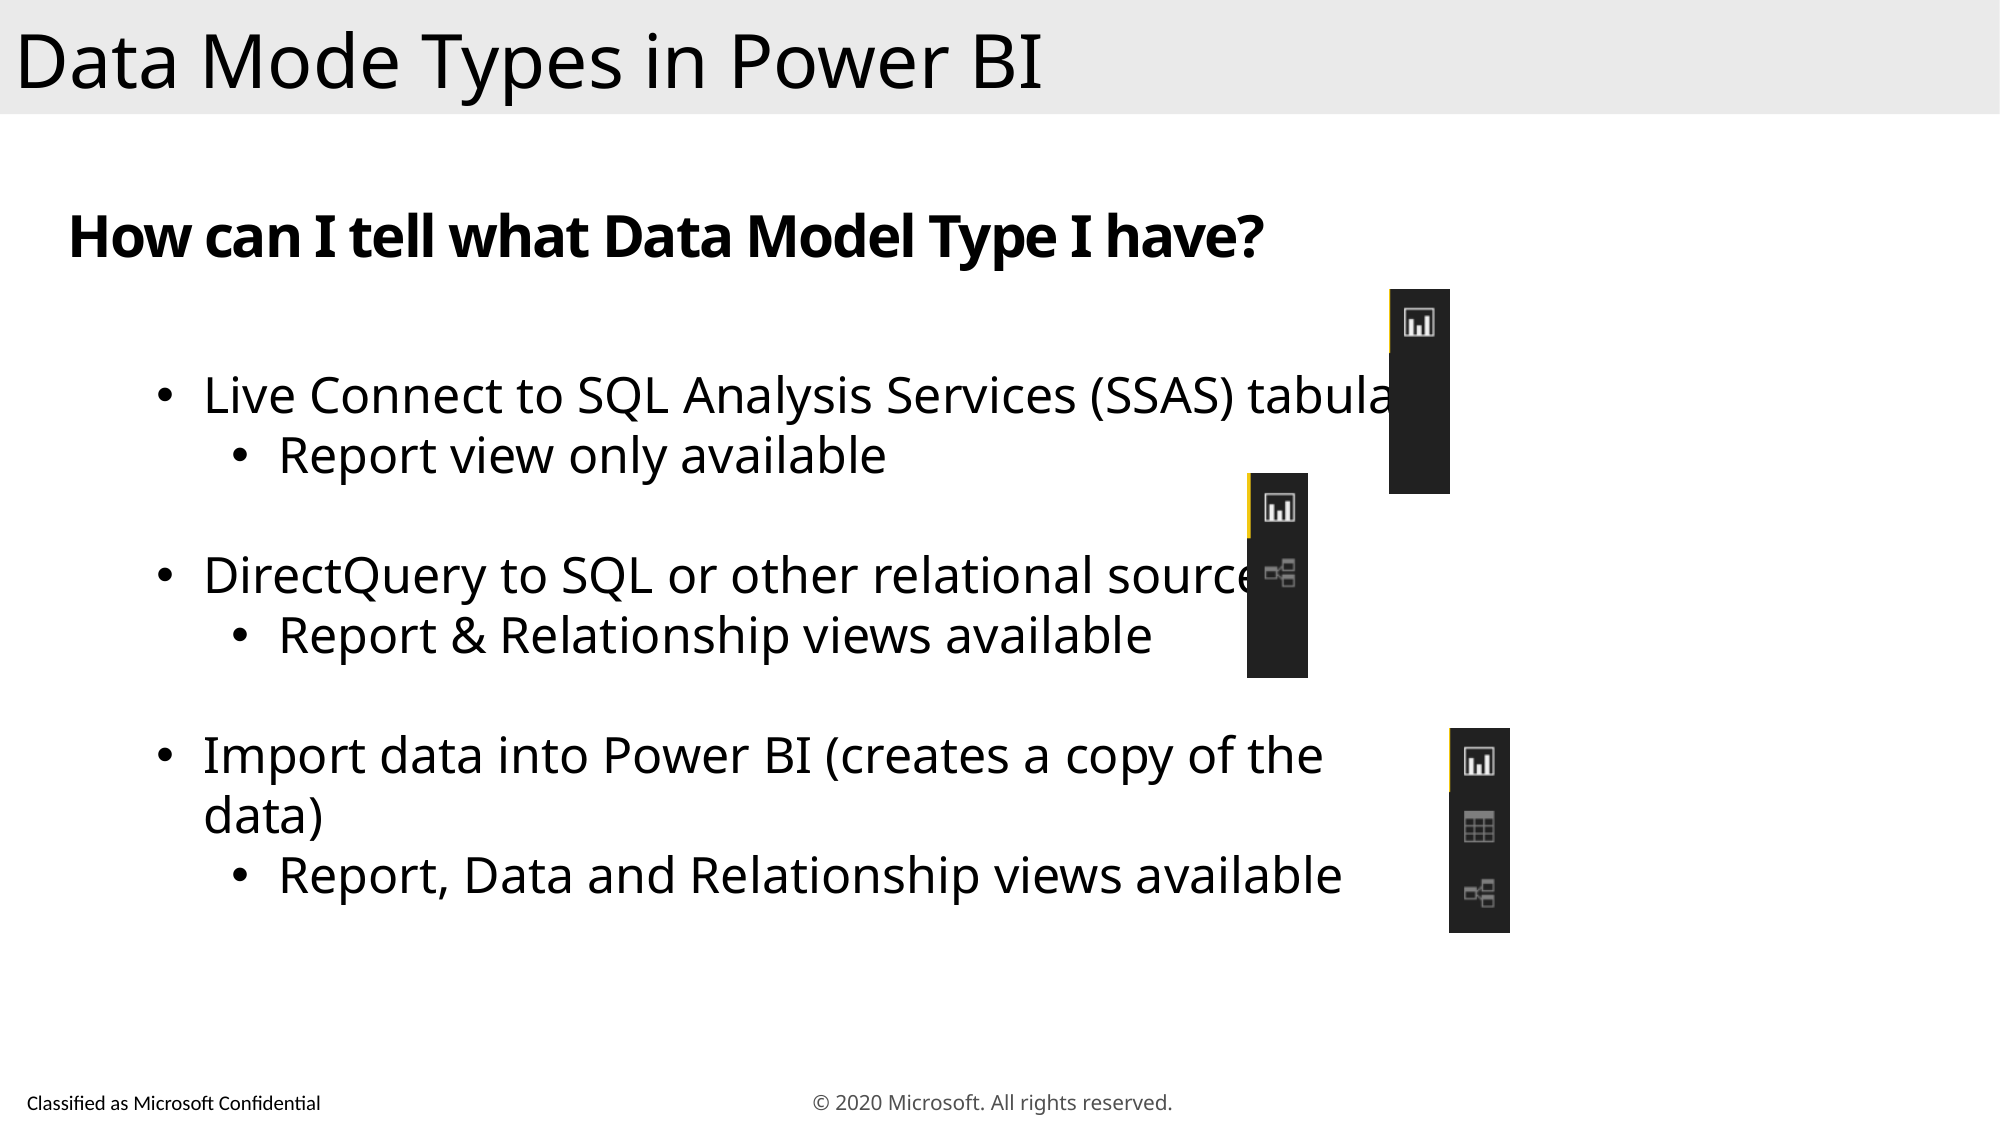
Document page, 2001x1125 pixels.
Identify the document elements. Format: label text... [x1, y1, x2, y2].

picture [1448, 728, 1510, 933]
text_box [0, 0, 2000, 115]
title How can I tell what Data Model Type I have? [43, 192, 1956, 279]
picture [1388, 289, 1450, 494]
picture [1246, 473, 1308, 678]
footer © 2020 Microsoft. All rights reserved. [663, 1084, 1338, 1122]
text_box Live Connect to SQL Analysis Services (SSAS) tabular Report view only available DirectQuery to SQL or other relational source Report & Relationship views available Import data into Power BI (creates a copy of the data) Report, Data and Relationship views available [141, 356, 1468, 1092]
text_box Data Mode Types in Power BI [0, 5, 1879, 111]
